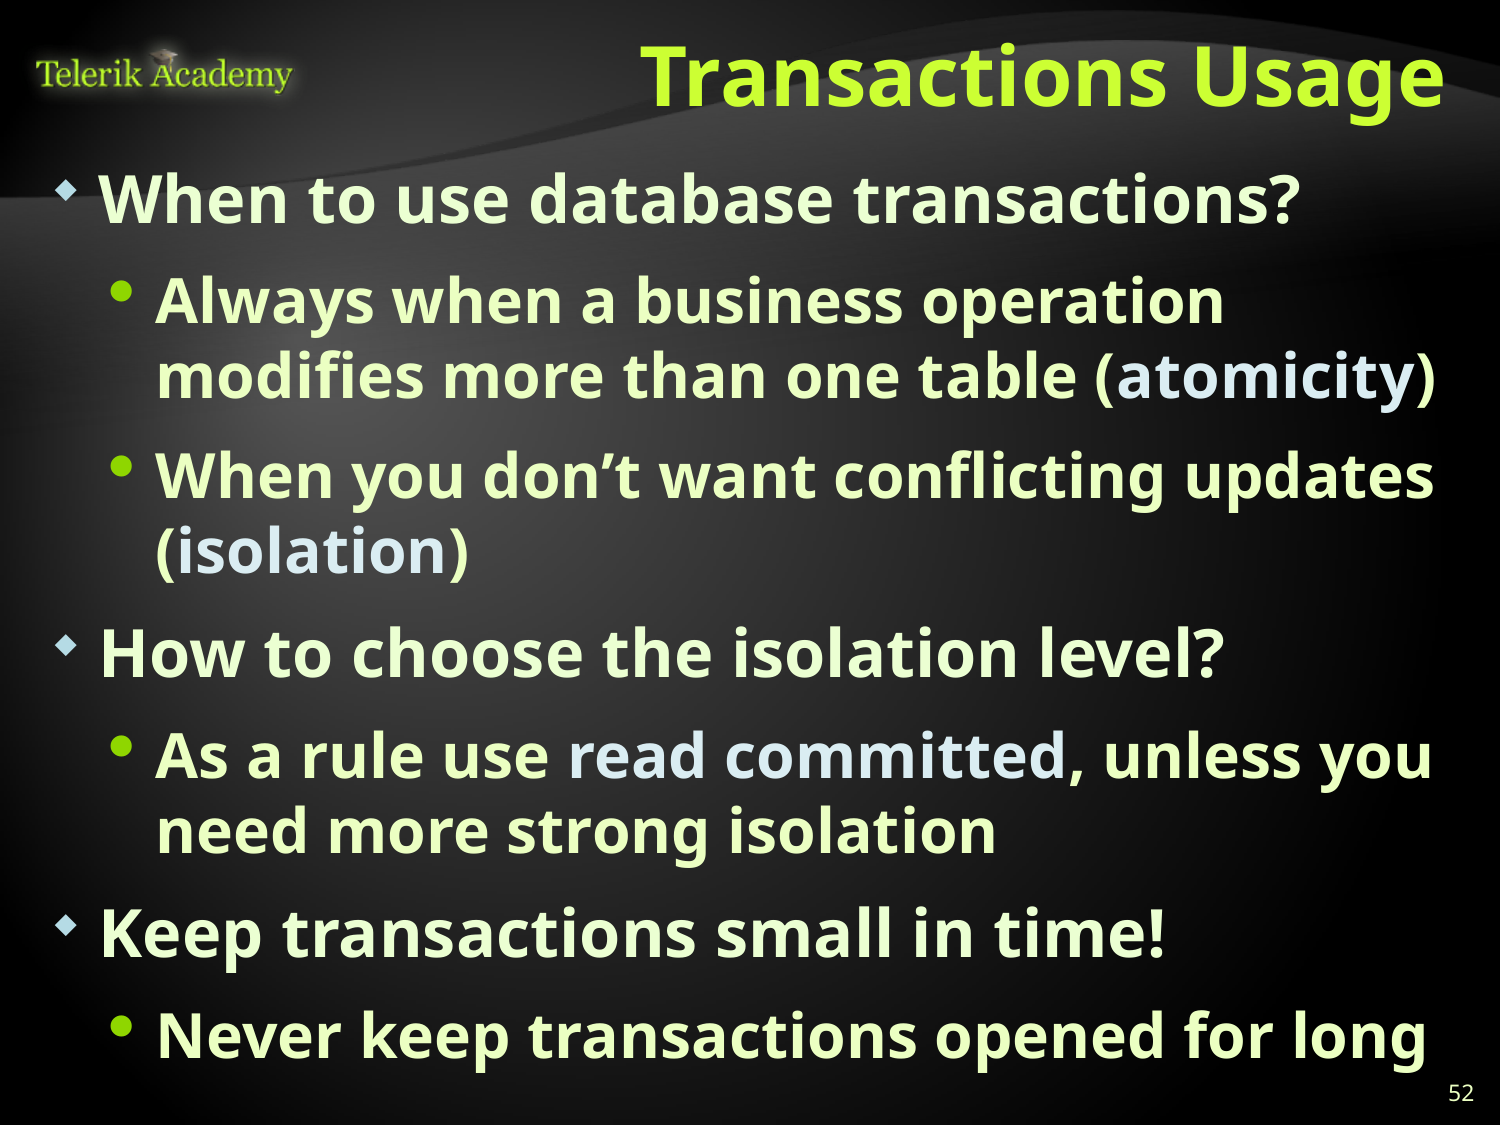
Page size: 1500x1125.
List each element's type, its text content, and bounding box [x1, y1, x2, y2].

picture [0, 0, 1500, 1125]
text_box 52 [1414, 1075, 1490, 1113]
list When to use database transactions? Always when a business operation modifies more than one table (atomicity) When you don’t want conflicting updates (isolation) How to choose the isolation level? As a rule use read committed, unless you need more strong isolation Keep transactions small in time! Never keep transactions opened for long [37, 149, 1463, 1094]
title Transactions Usage [300, 12, 1463, 149]
